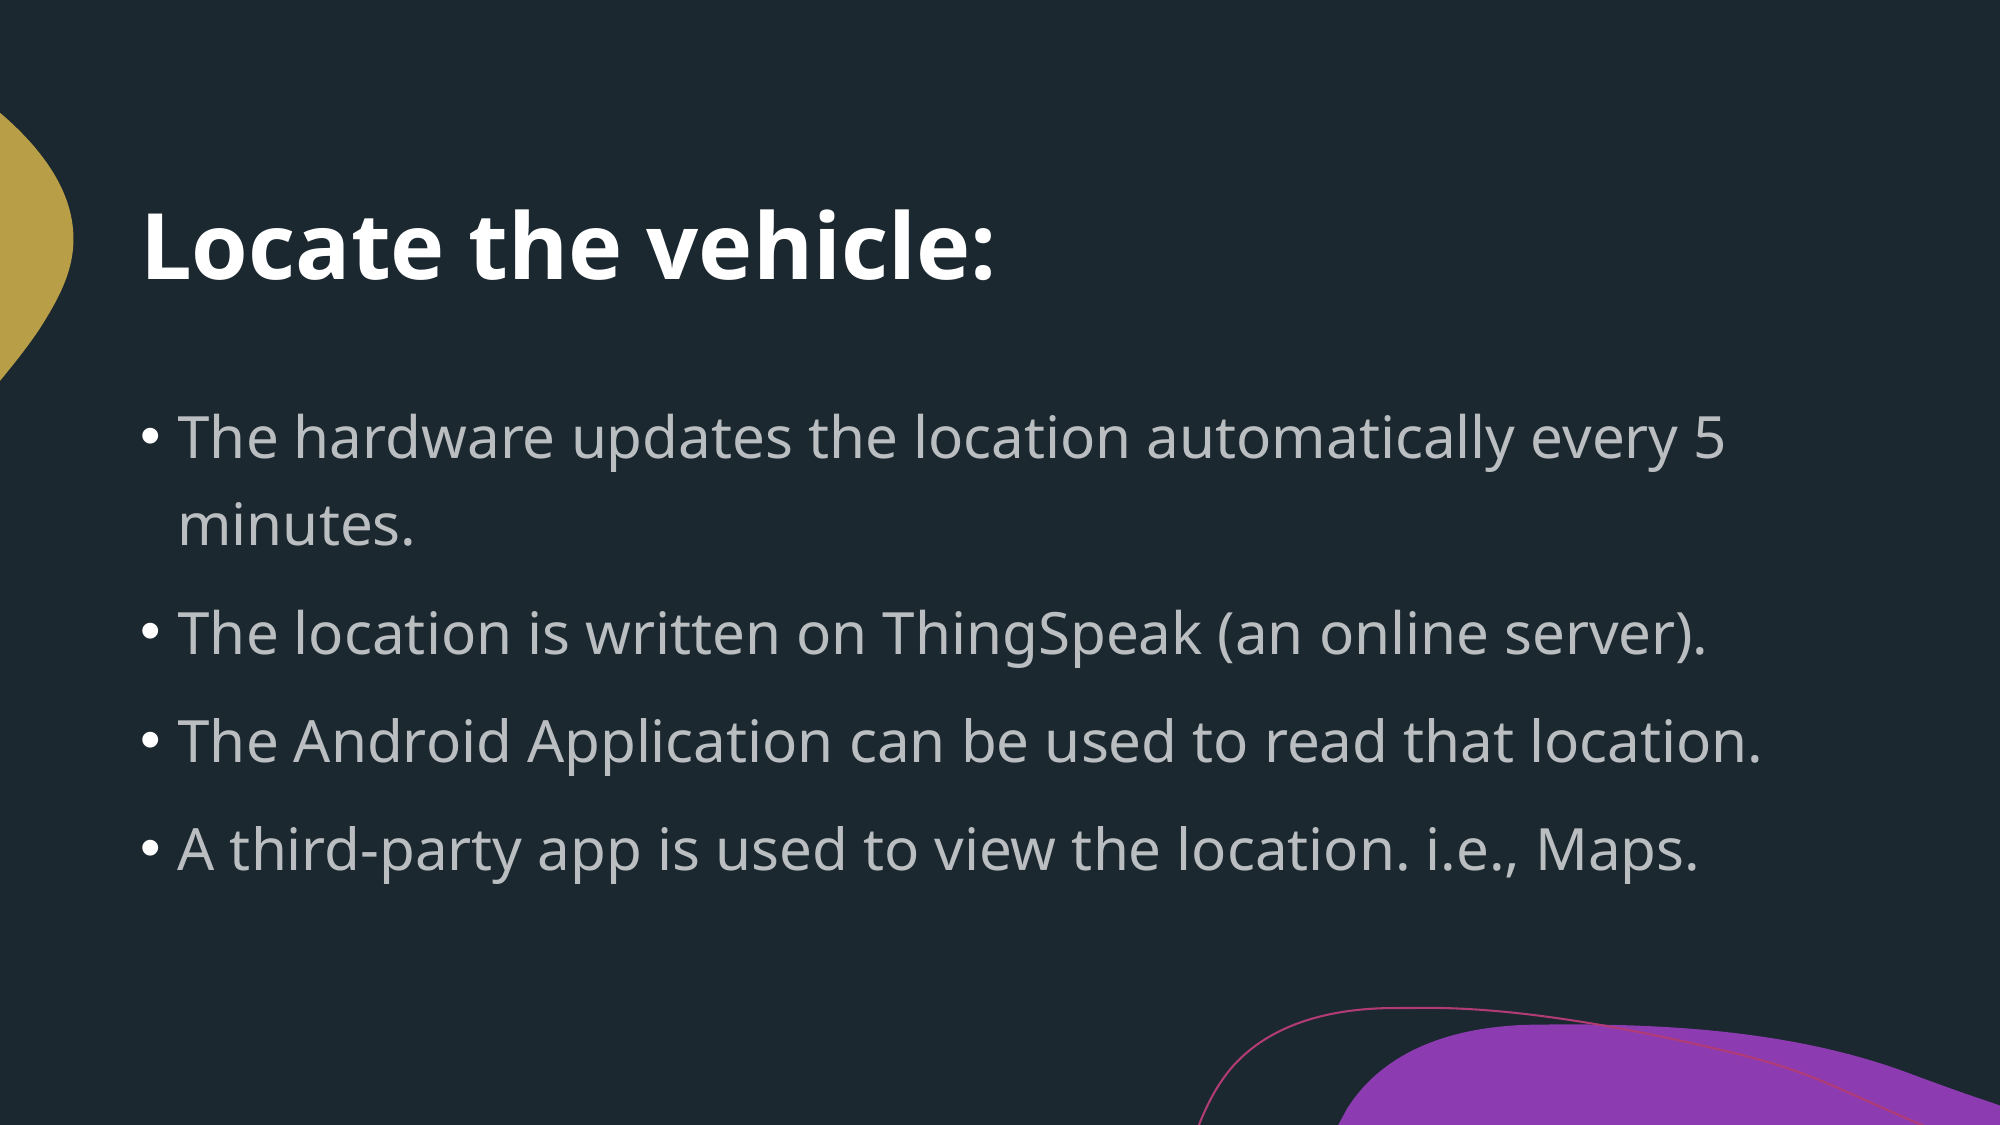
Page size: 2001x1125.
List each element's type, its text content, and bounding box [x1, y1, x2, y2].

list The hardware updates the location automatically every 5 minutes. The location is written on ThingSpeak (an online server). The Android Application can be used to read that location. A third-party app is used to view the location. i.e., Maps. [125, 375, 1875, 1002]
title Locate the vehicle: [125, 125, 1875, 375]
